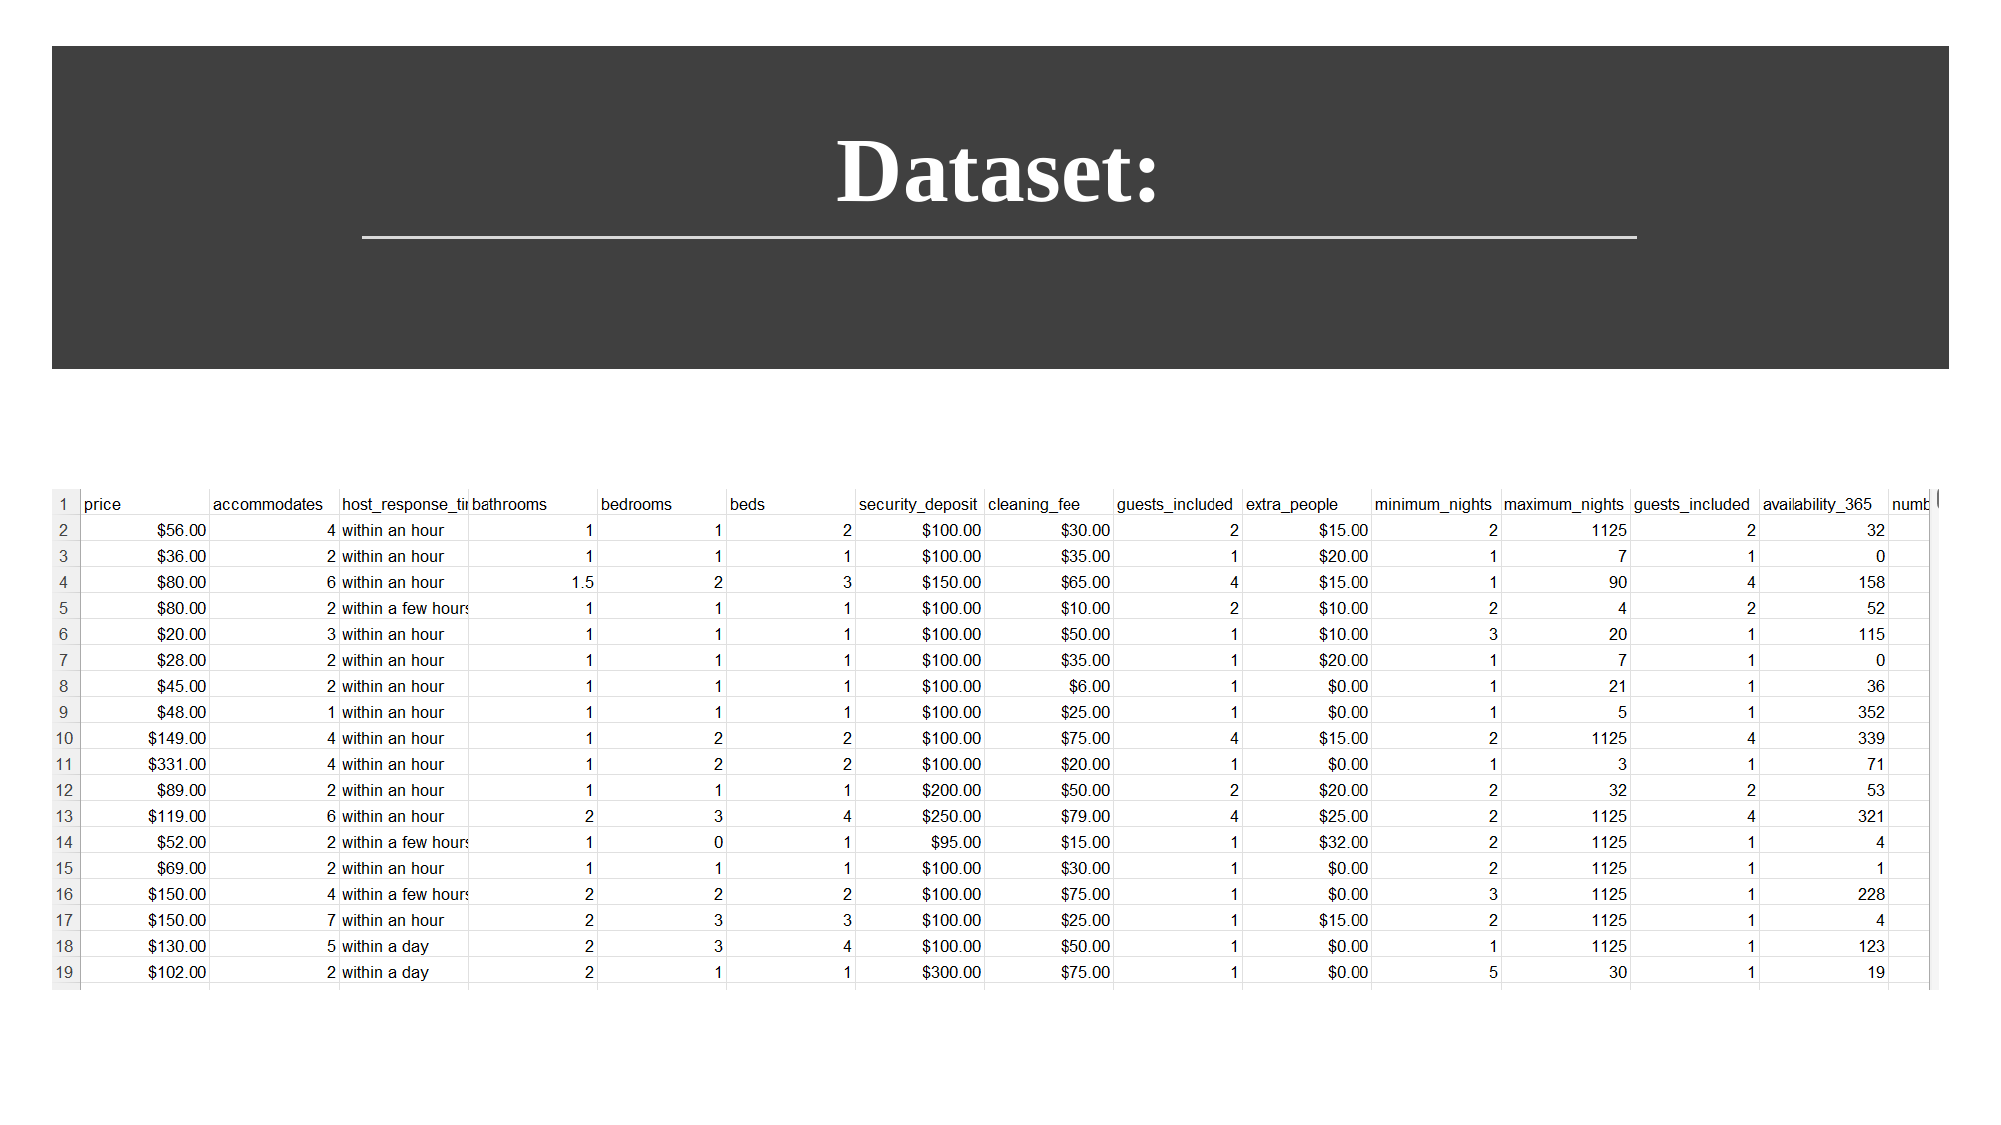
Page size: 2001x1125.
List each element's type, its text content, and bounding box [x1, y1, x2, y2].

text_box [61, 55, 1939, 360]
title Dataset: [86, 76, 1914, 230]
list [52, 489, 1939, 990]
